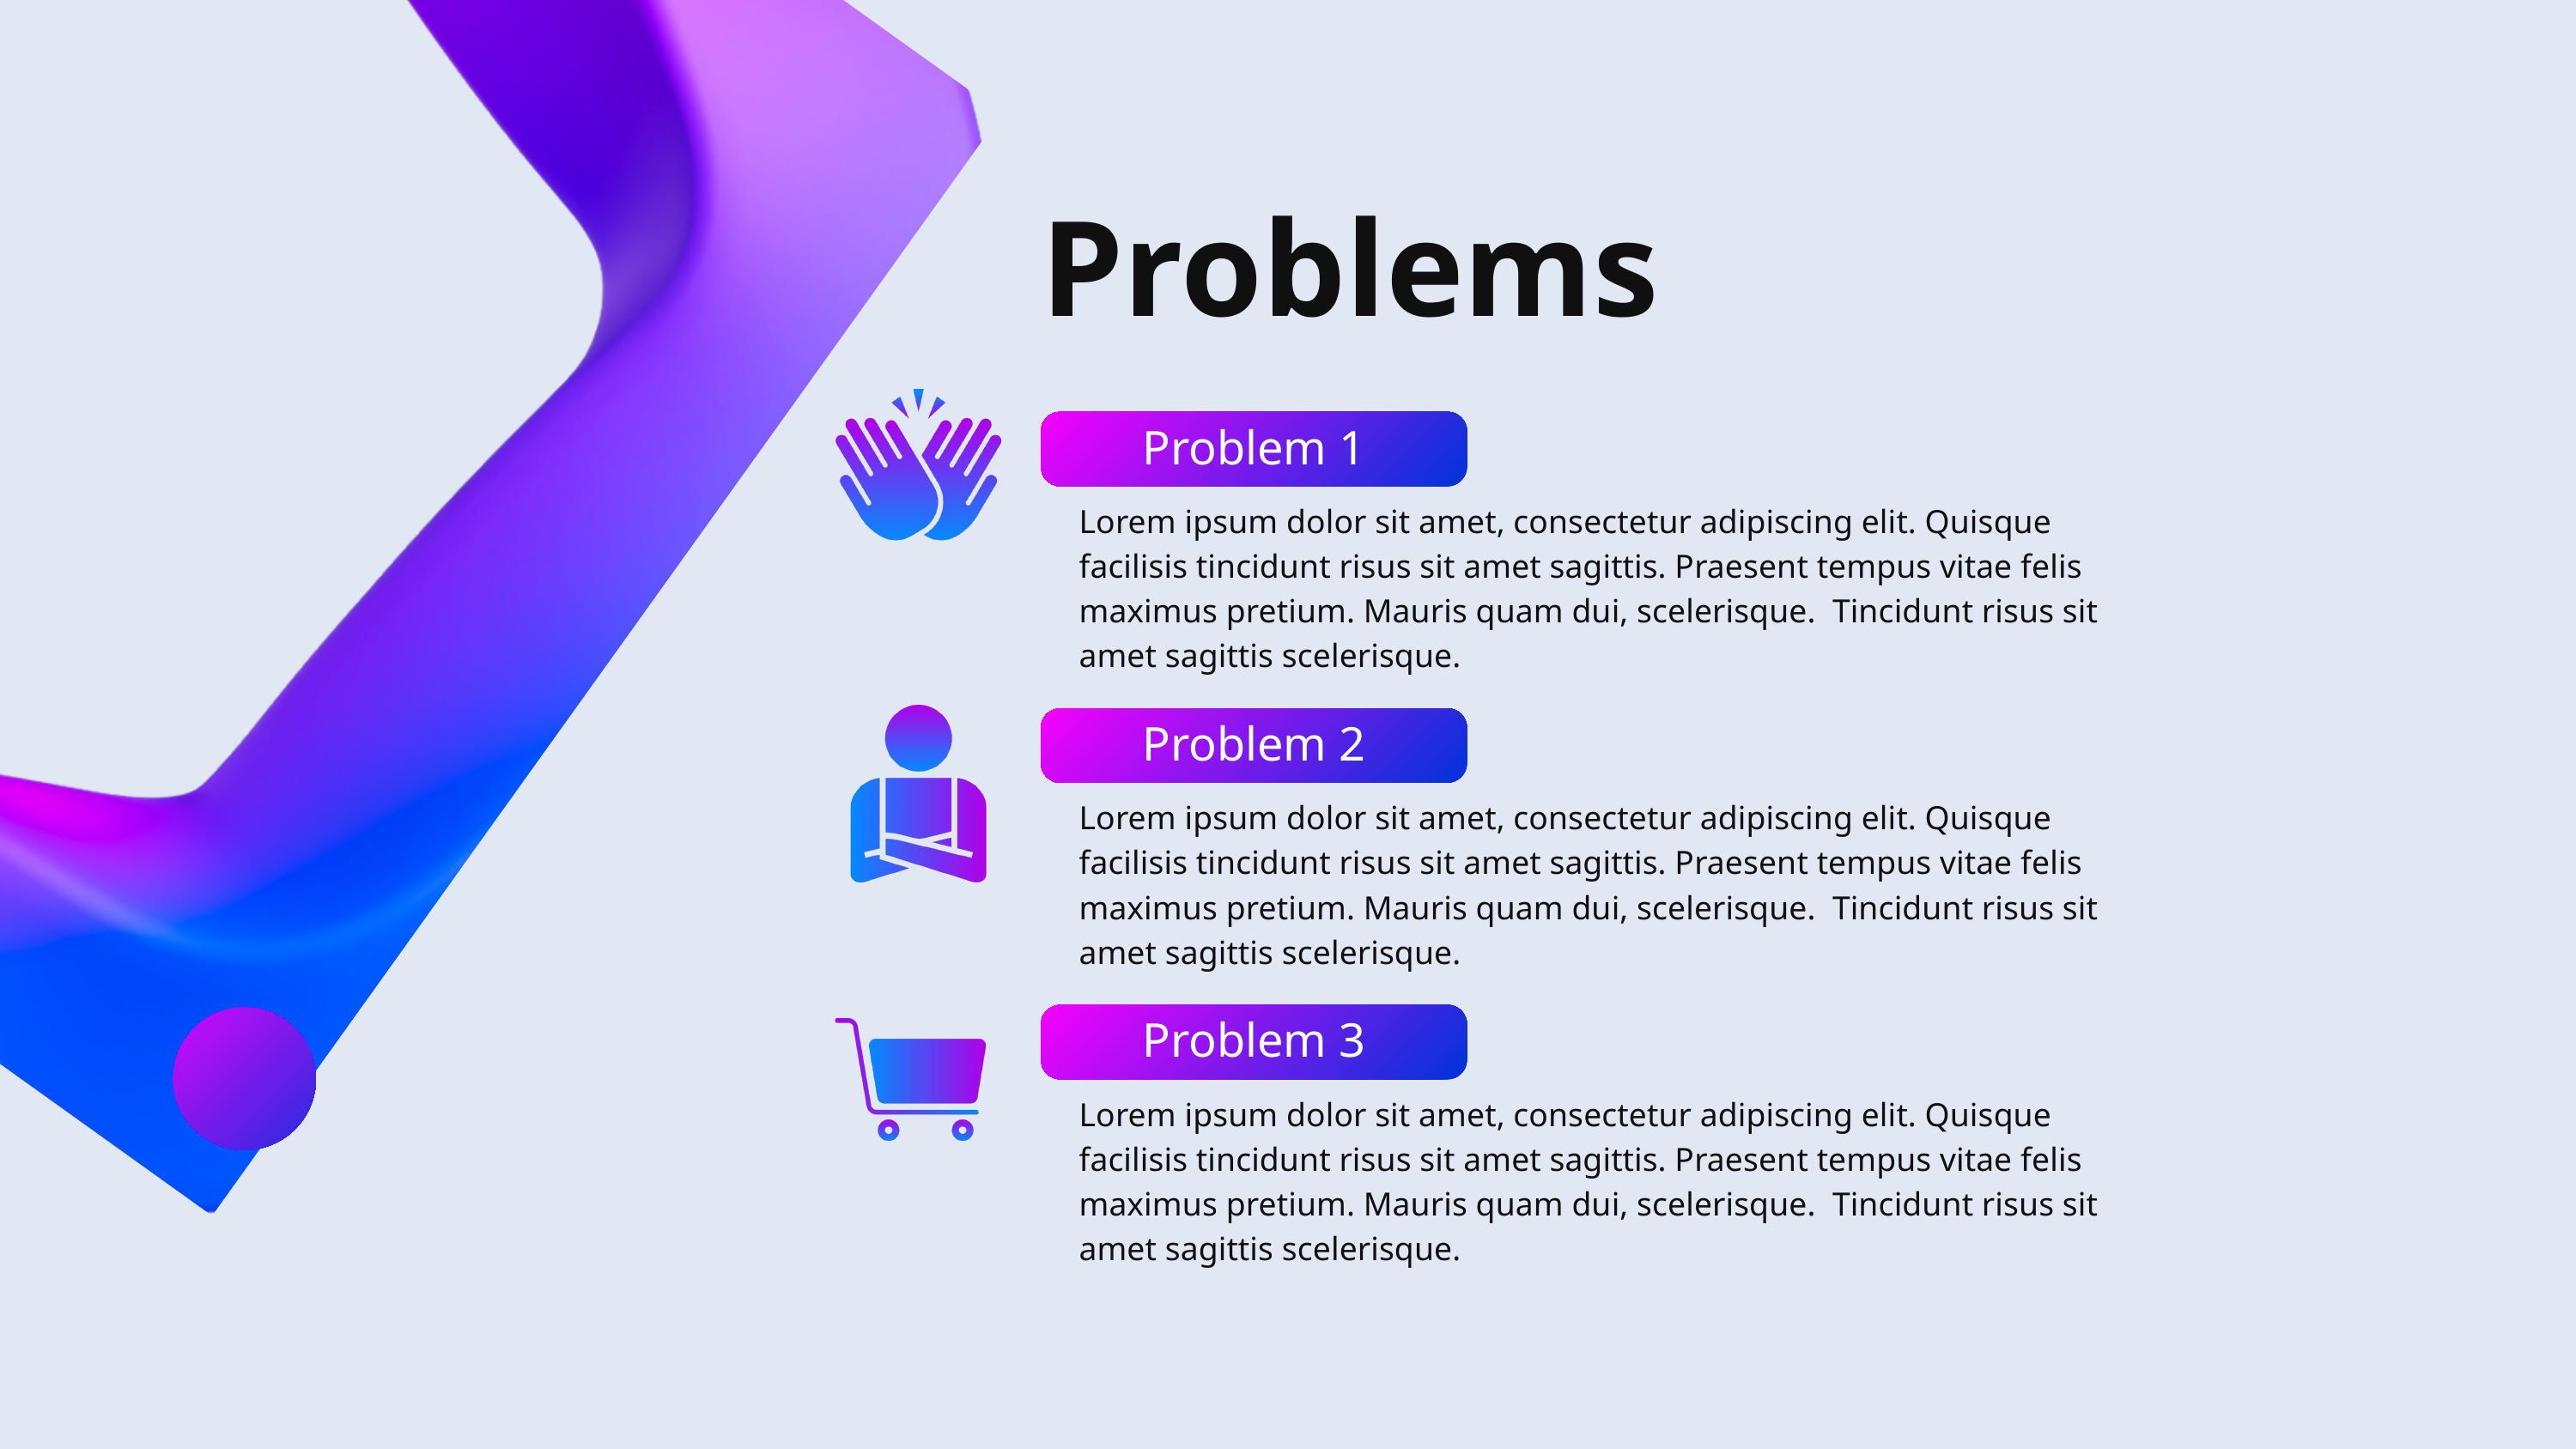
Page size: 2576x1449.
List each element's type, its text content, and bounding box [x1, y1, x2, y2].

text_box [1041, 707, 1467, 784]
text_box [835, 389, 1002, 542]
text_box Lorem ipsum dolor sit amet, consectetur adipiscing elit. Quisque facilisis tincidunt risus sit amet sagittis. Praesent tempus vitae felis maximus pretium. Mauris quam dui, scelerisque. Tincidunt risus sit amet sagittis scelerisque. [1078, 1088, 2148, 1268]
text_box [1041, 1004, 1467, 1080]
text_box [1041, 411, 1467, 487]
text_box [0, 0, 1002, 1216]
text_box [850, 705, 987, 882]
text_box Lorem ipsum dolor sit amet, consectetur adipiscing elit. Quisque facilisis tincidunt risus sit amet sagittis. Praesent tempus vitae felis maximus pretium. Mauris quam dui, scelerisque. Tincidunt risus sit amet sagittis scelerisque. [1078, 494, 2148, 675]
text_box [173, 1007, 317, 1151]
text_box [835, 1018, 987, 1141]
text_box Problems [1041, 185, 2196, 343]
text_box Lorem ipsum dolor sit amet, consectetur adipiscing elit. Quisque facilisis tincidunt risus sit amet sagittis. Praesent tempus vitae felis maximus pretium. Mauris quam dui, scelerisque. Tincidunt risus sit amet sagittis scelerisque. [1078, 791, 2148, 971]
